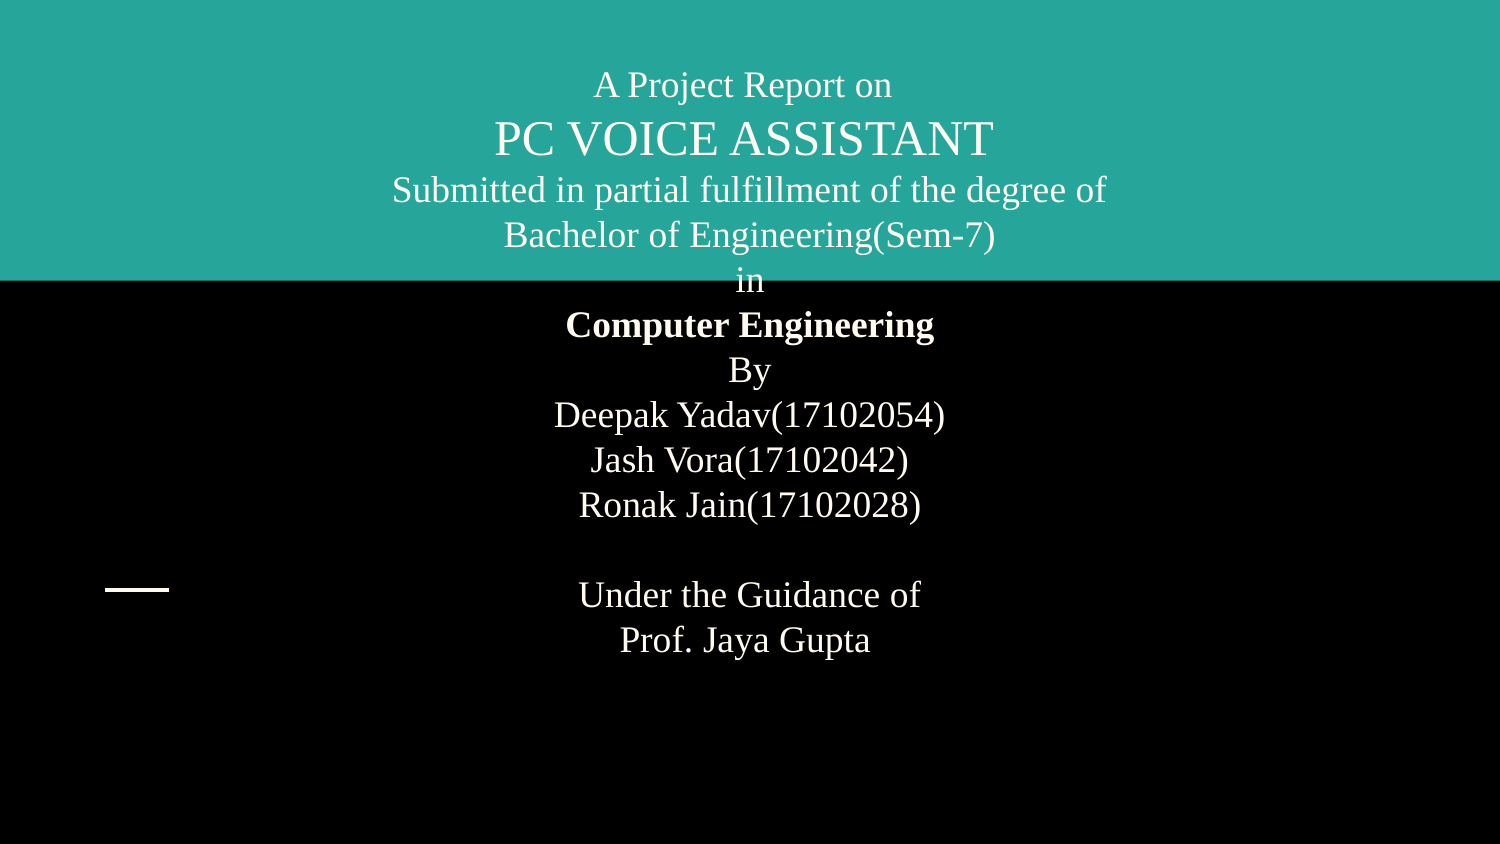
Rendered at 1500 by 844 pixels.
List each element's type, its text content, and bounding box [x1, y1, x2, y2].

title A Project Report on PC VOICE ASSISTANT Submitted in partial fulfillment of the degree of Bachelor of Engineering(Sem-7) in Computer Engineering By Deepak Yadav(17102054) Jash Vora(17102042) Ronak Jain(17102028) Under the Guidance of Prof. Jaya Gupta [84, 45, 1416, 827]
